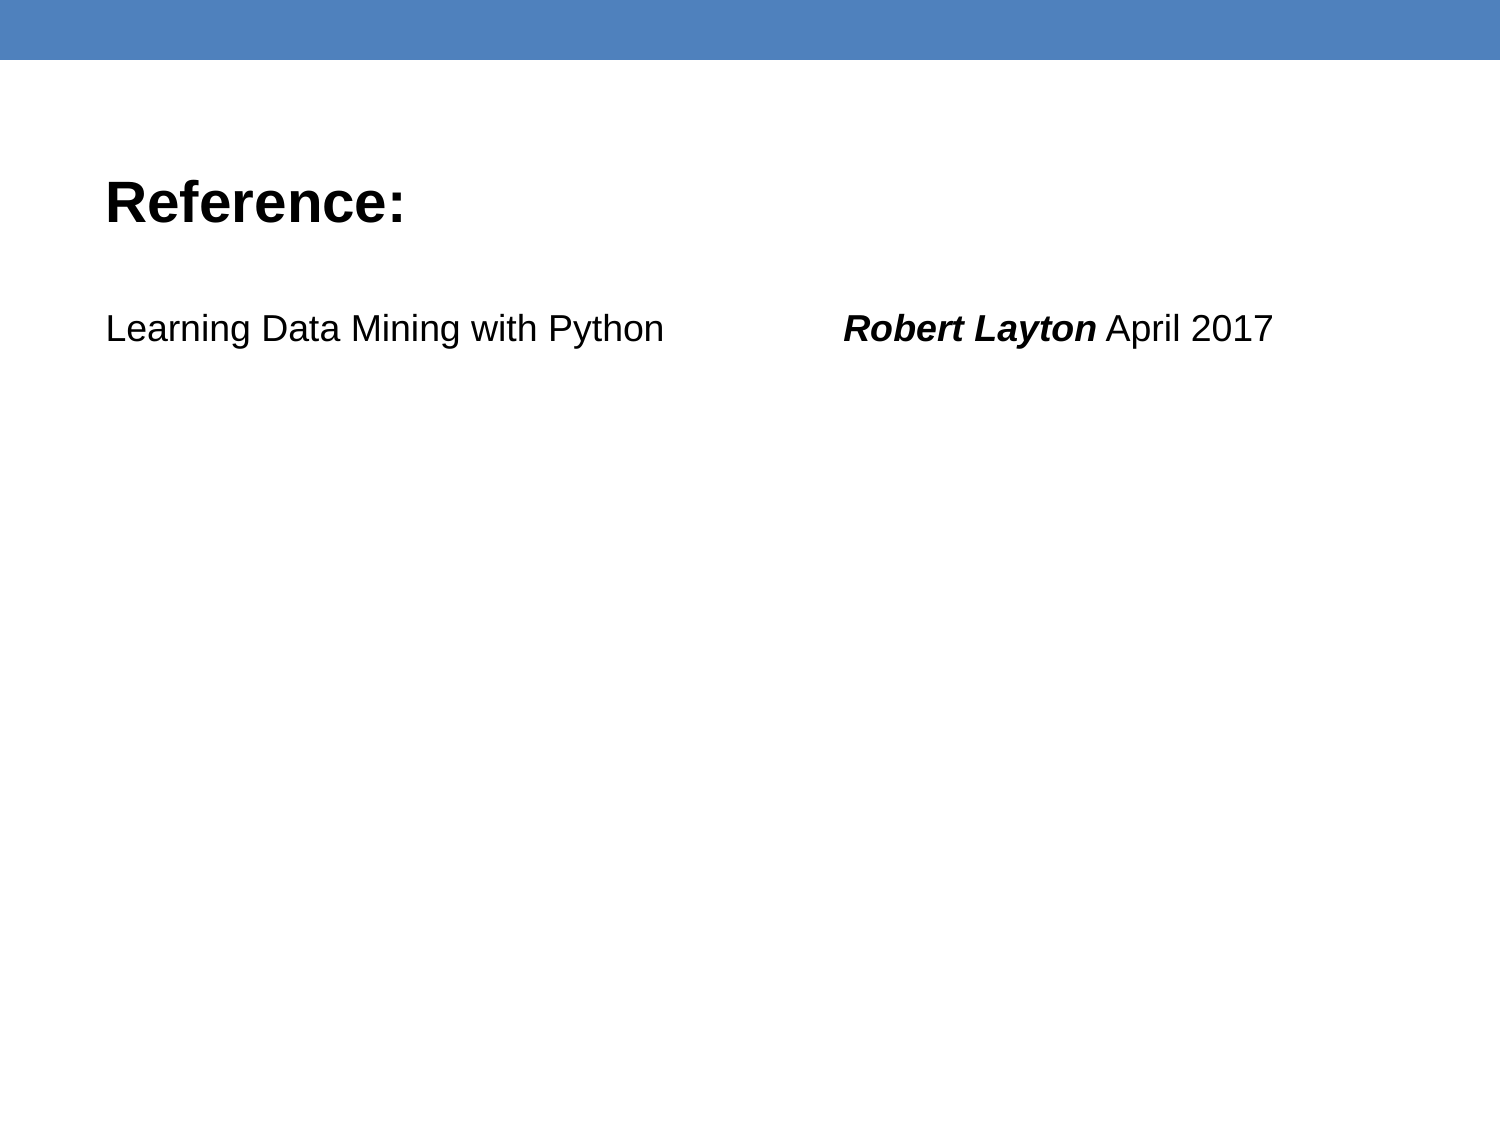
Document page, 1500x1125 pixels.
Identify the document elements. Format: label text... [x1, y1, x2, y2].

text_box Reference: Learning Data Mining with Python Robert Layton April 2017 [90, 156, 1292, 357]
